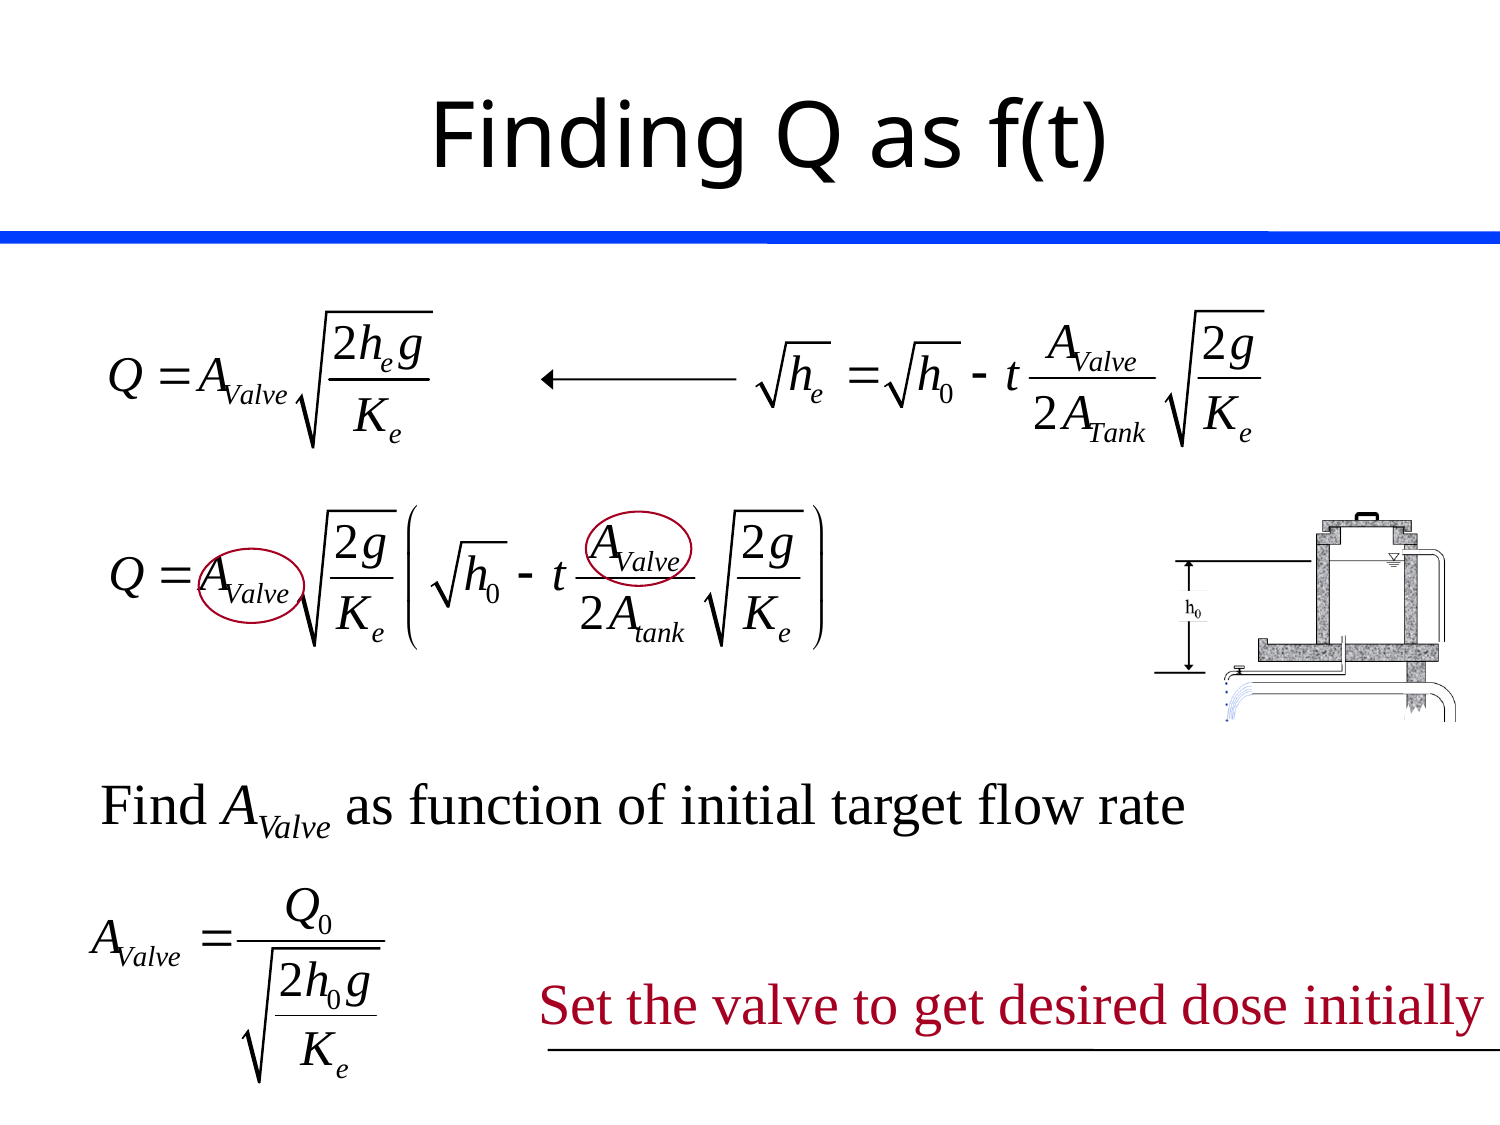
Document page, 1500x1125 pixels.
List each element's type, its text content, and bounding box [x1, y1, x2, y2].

picture [1154, 512, 1456, 722]
text_box [540, 369, 737, 390]
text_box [104, 304, 439, 455]
text_box Find AValve as function of initial target flow rate [85, 758, 1202, 853]
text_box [106, 500, 834, 656]
title Finding Q as f(t) [75, 37, 1463, 225]
text_box Set the valve to get desired dose initially [523, 958, 1500, 1044]
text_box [750, 304, 1270, 454]
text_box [83, 878, 391, 1090]
